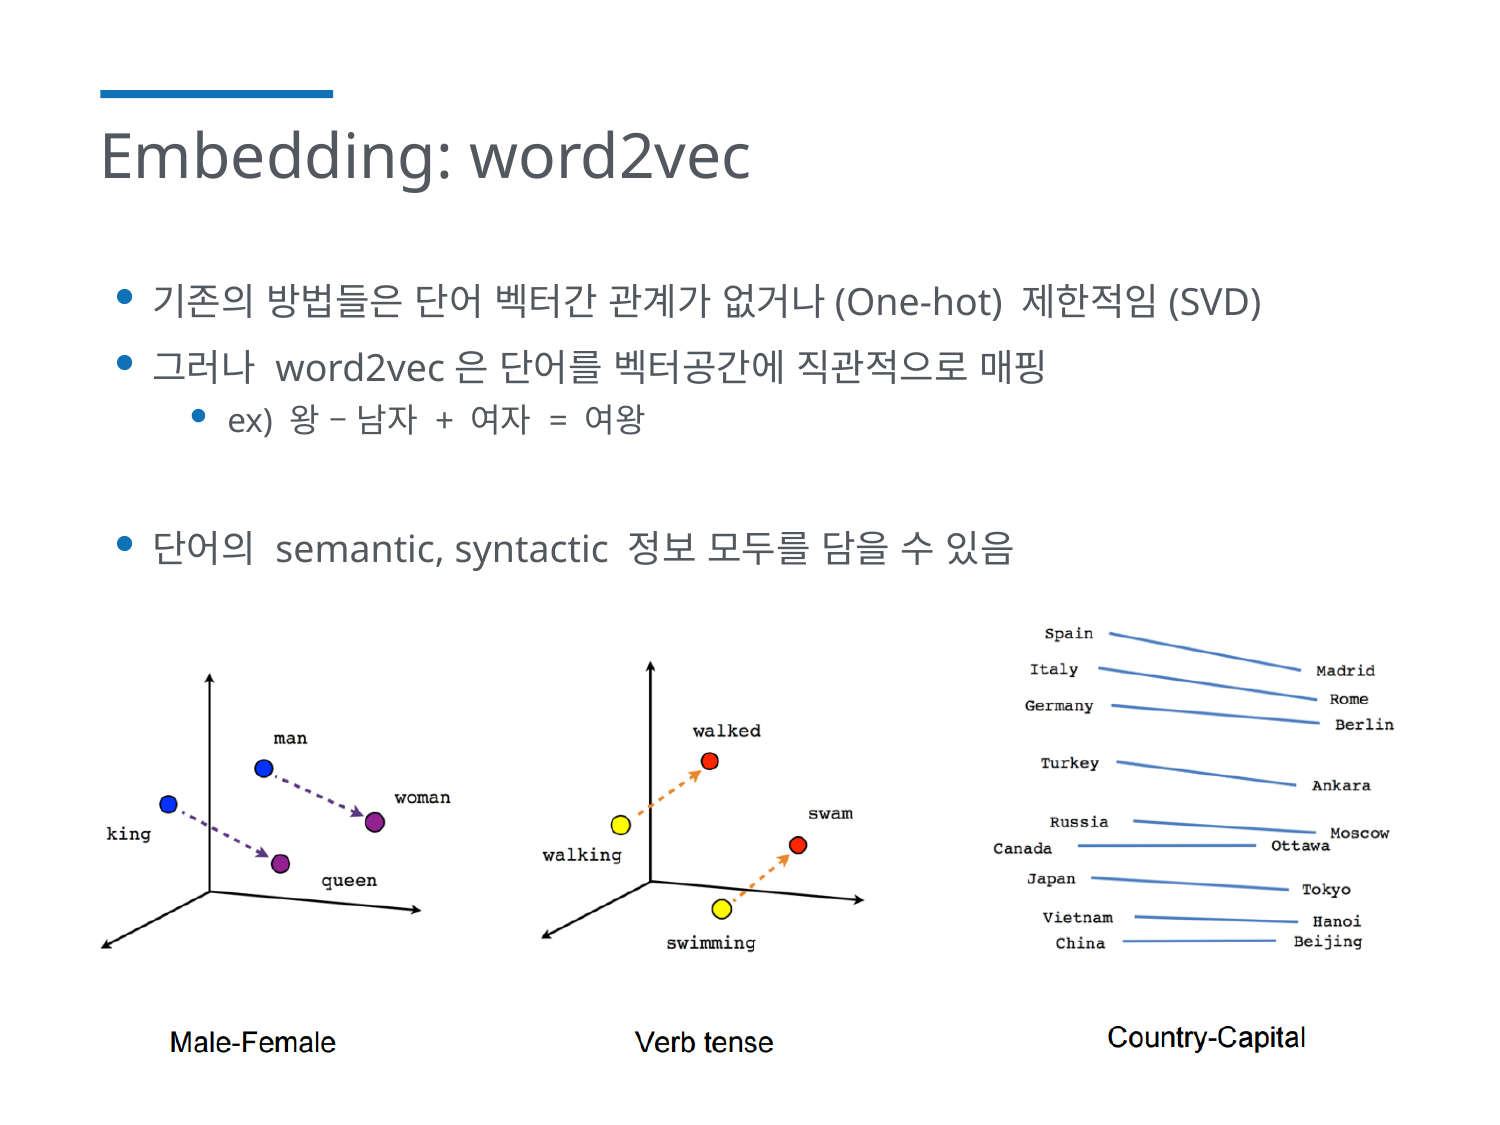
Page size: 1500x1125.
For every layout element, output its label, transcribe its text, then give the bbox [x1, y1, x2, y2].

title Embedding: word2vec [84, 117, 1416, 199]
picture [84, 609, 1402, 1072]
list 기존의 방법들은 단어 벡터간 관계가 없거나(One-hot) 제한적임(SVD) 그러나 word2vec은 단어를 벡터공간에 직관적으로 매핑 ex) 왕 – 남자 + 여자 = 여왕 단어의 semantic, syntactic 정보 모두를 담을 수 있음 [100, 270, 1400, 609]
